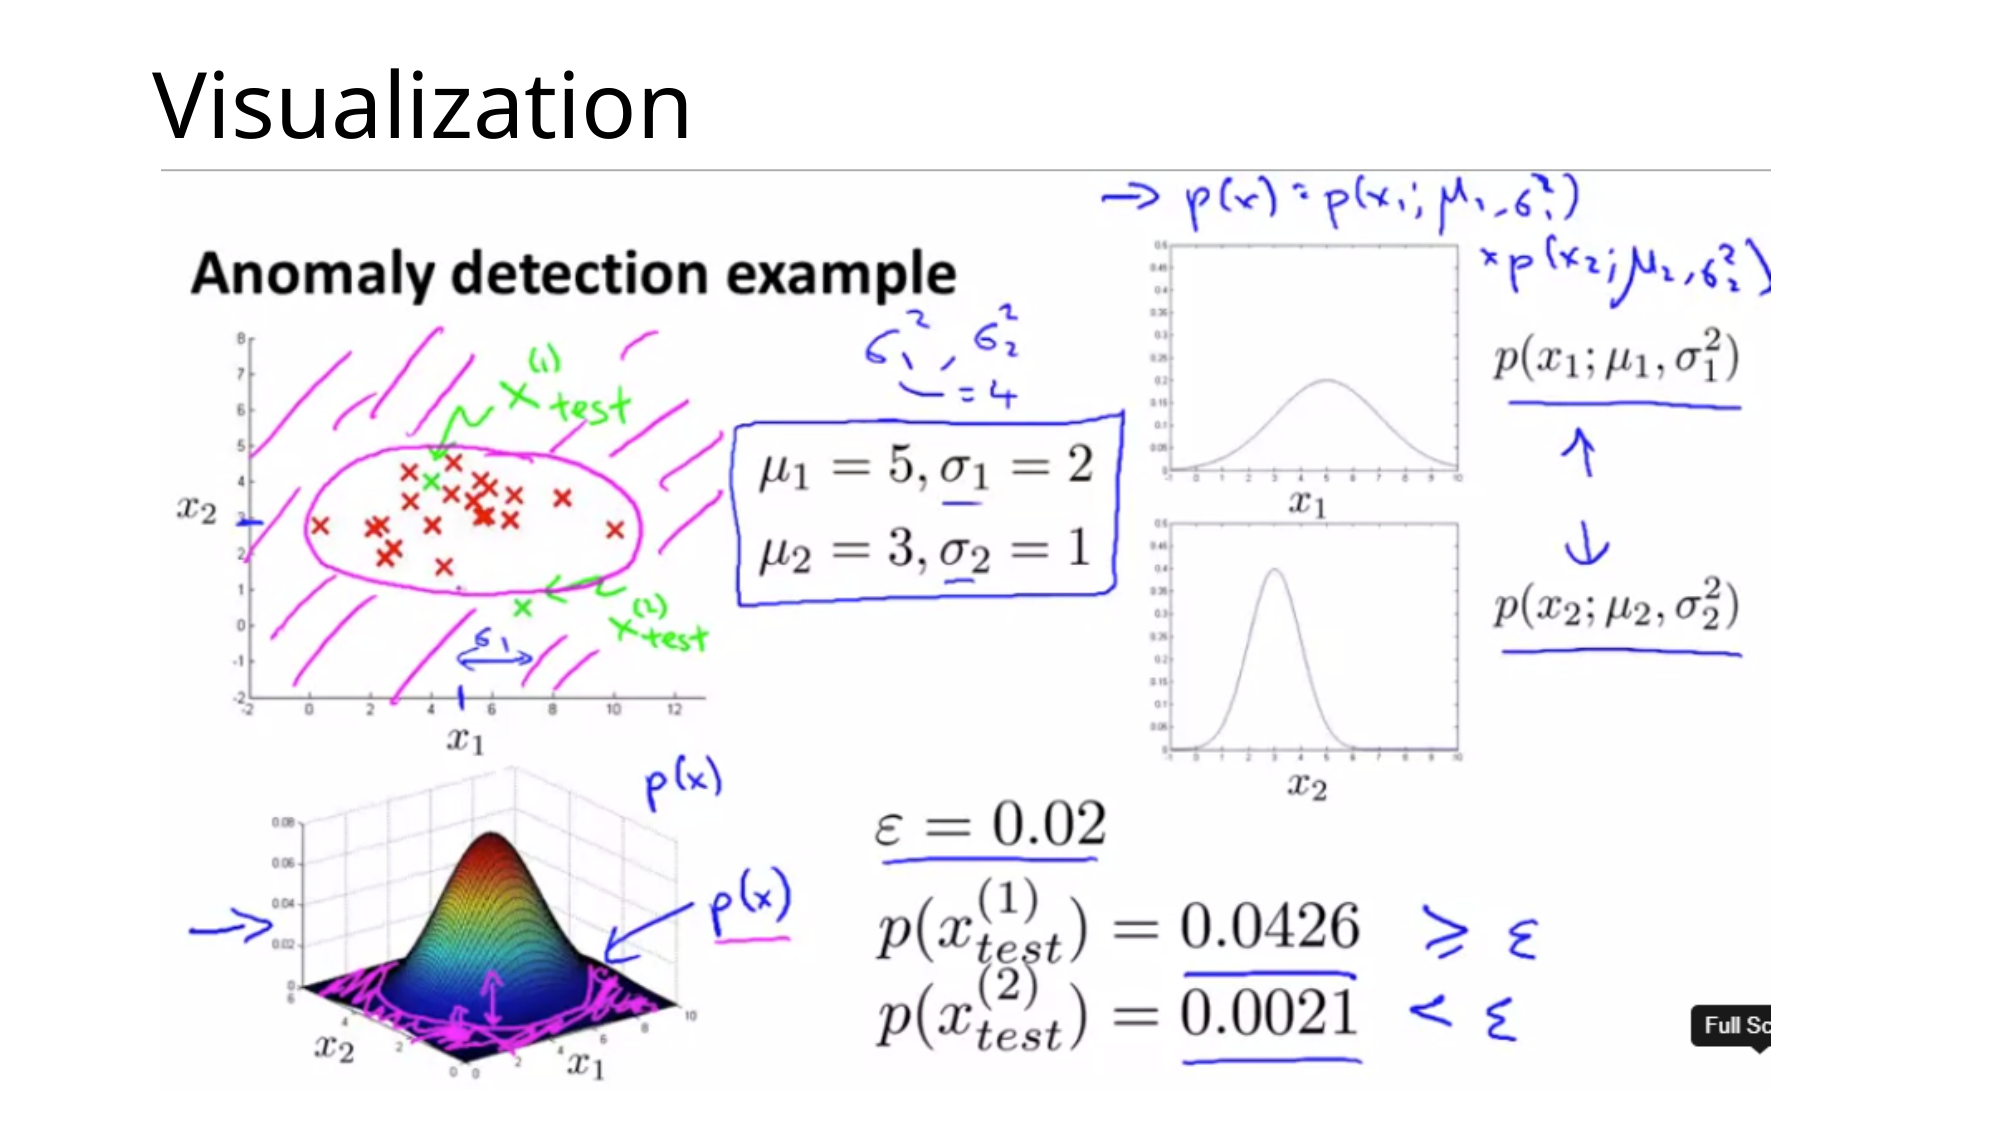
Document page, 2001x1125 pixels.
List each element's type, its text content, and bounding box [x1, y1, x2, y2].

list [161, 163, 1771, 1090]
title Visualization [137, 0, 1863, 218]
